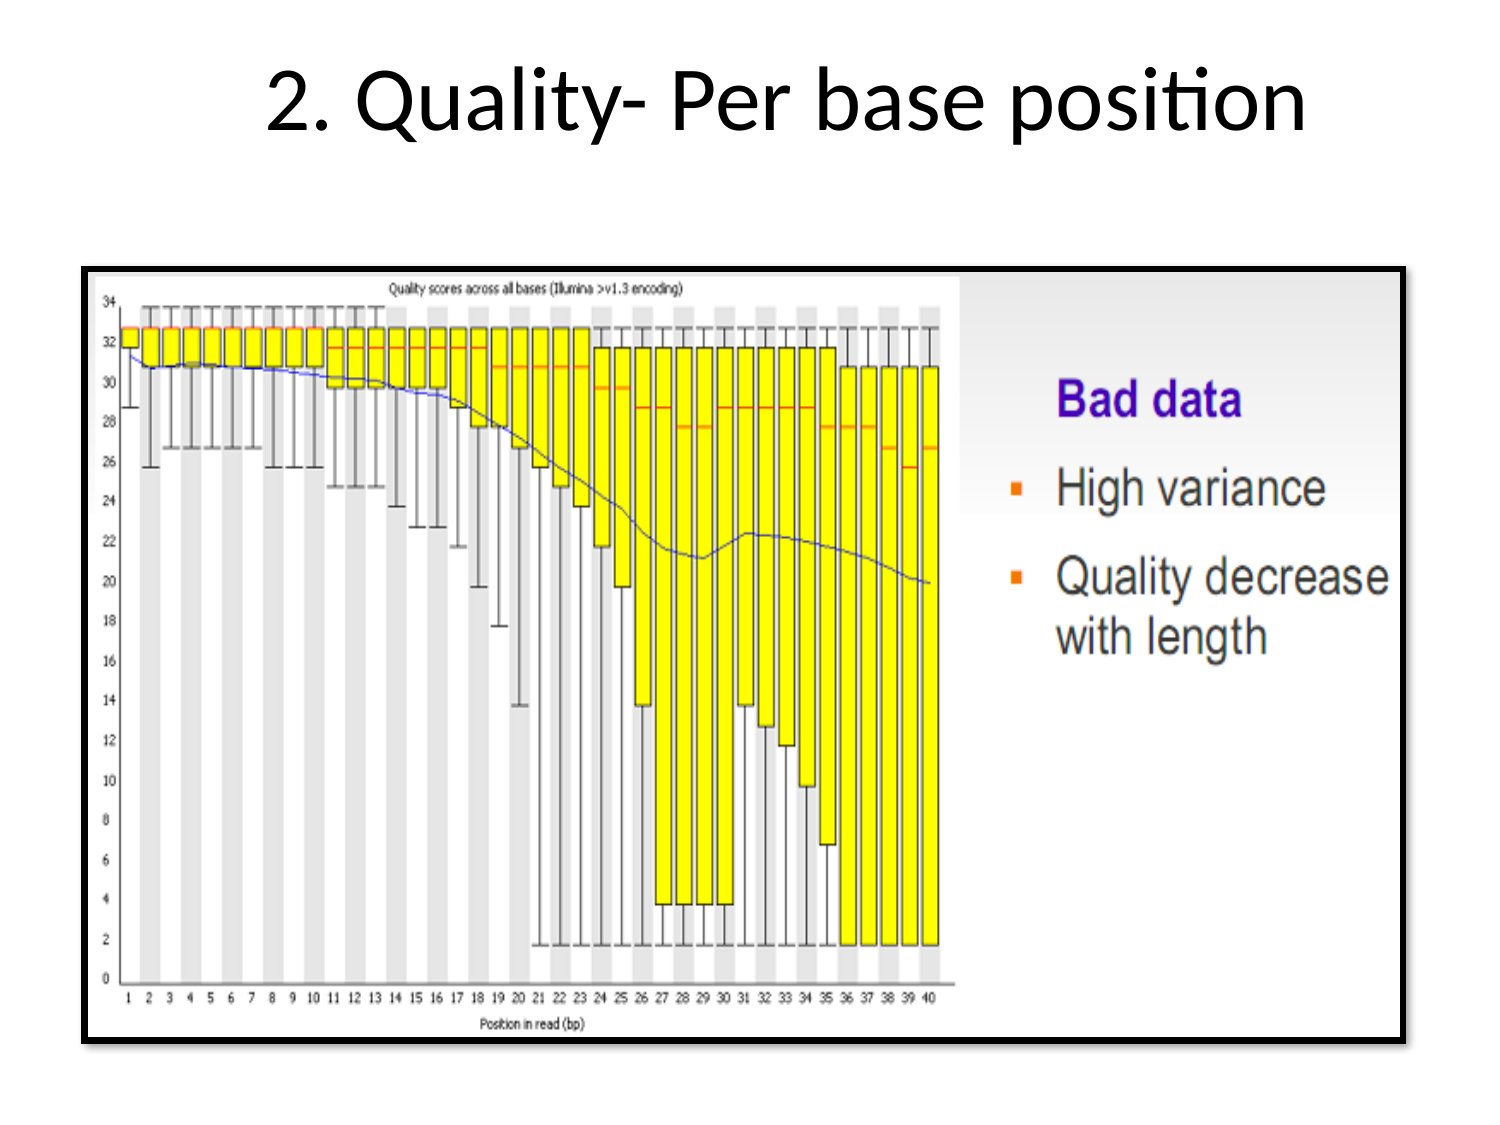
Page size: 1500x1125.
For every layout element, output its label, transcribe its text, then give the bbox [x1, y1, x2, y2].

title 2. Quality- Per base position [75, 0, 1500, 188]
picture [87, 271, 1401, 1038]
